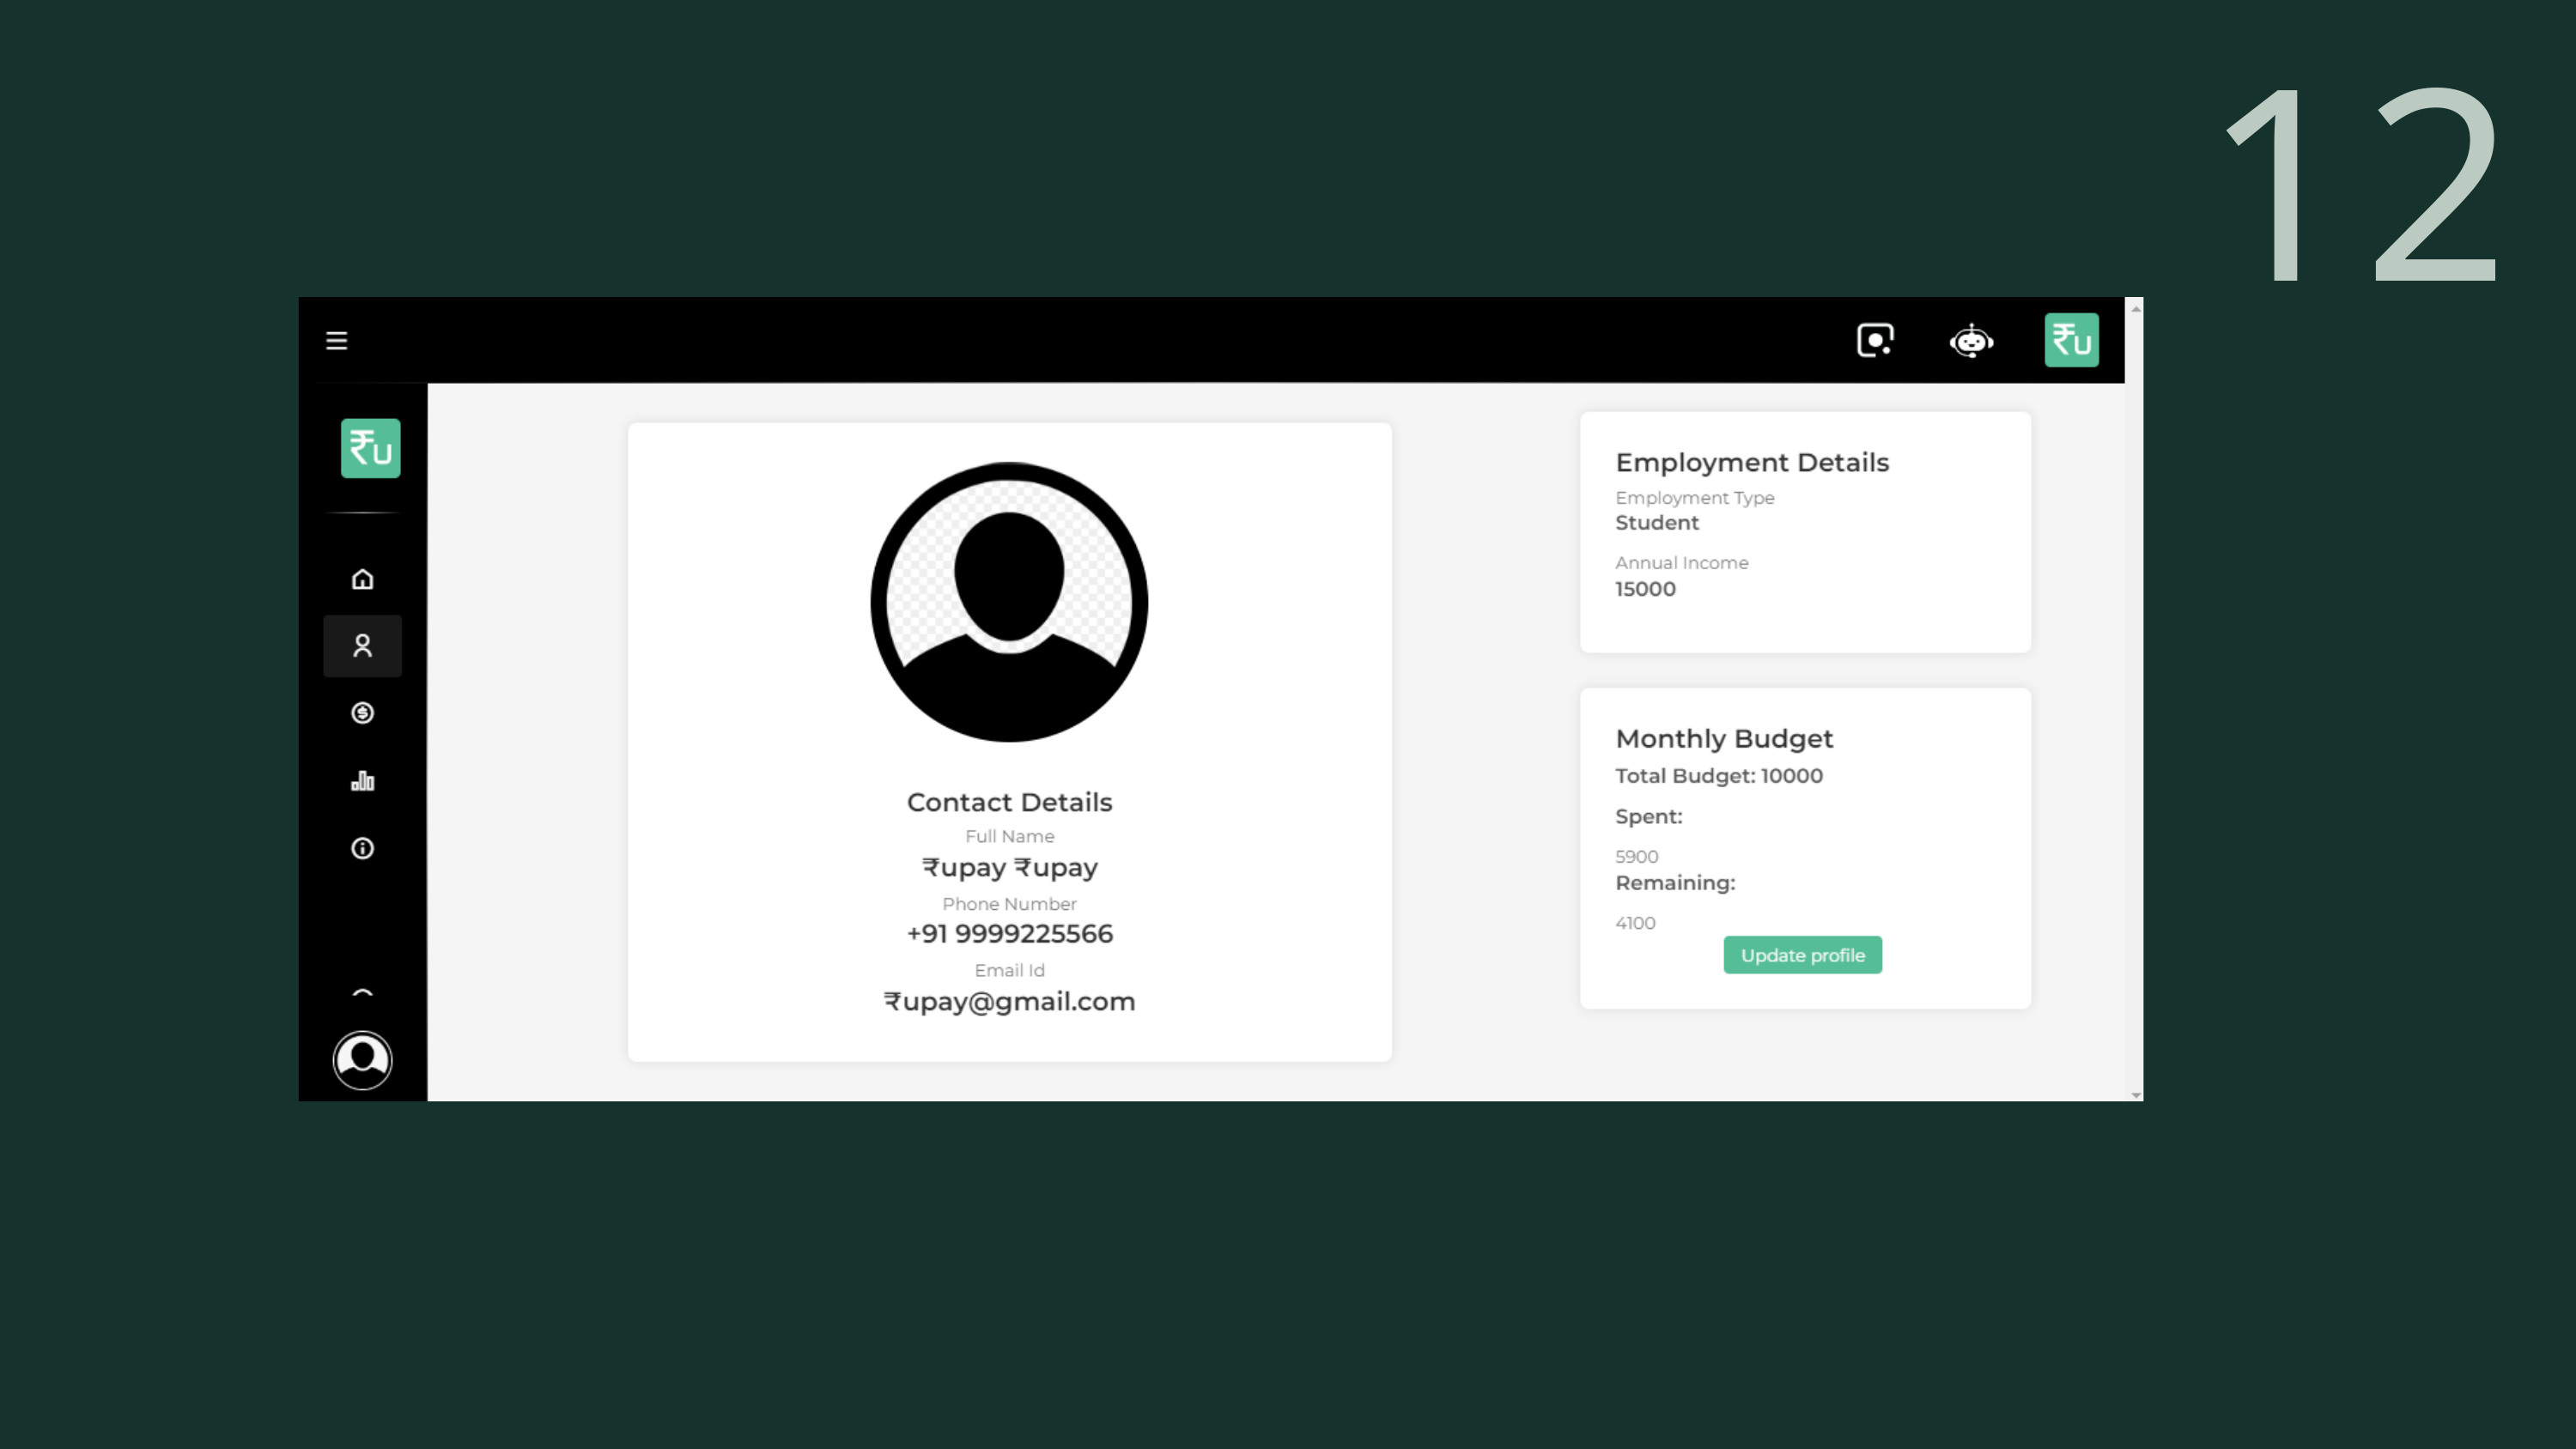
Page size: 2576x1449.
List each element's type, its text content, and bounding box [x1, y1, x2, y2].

text_box [298, 297, 2144, 1101]
text_box 12 [2143, 0, 2576, 335]
